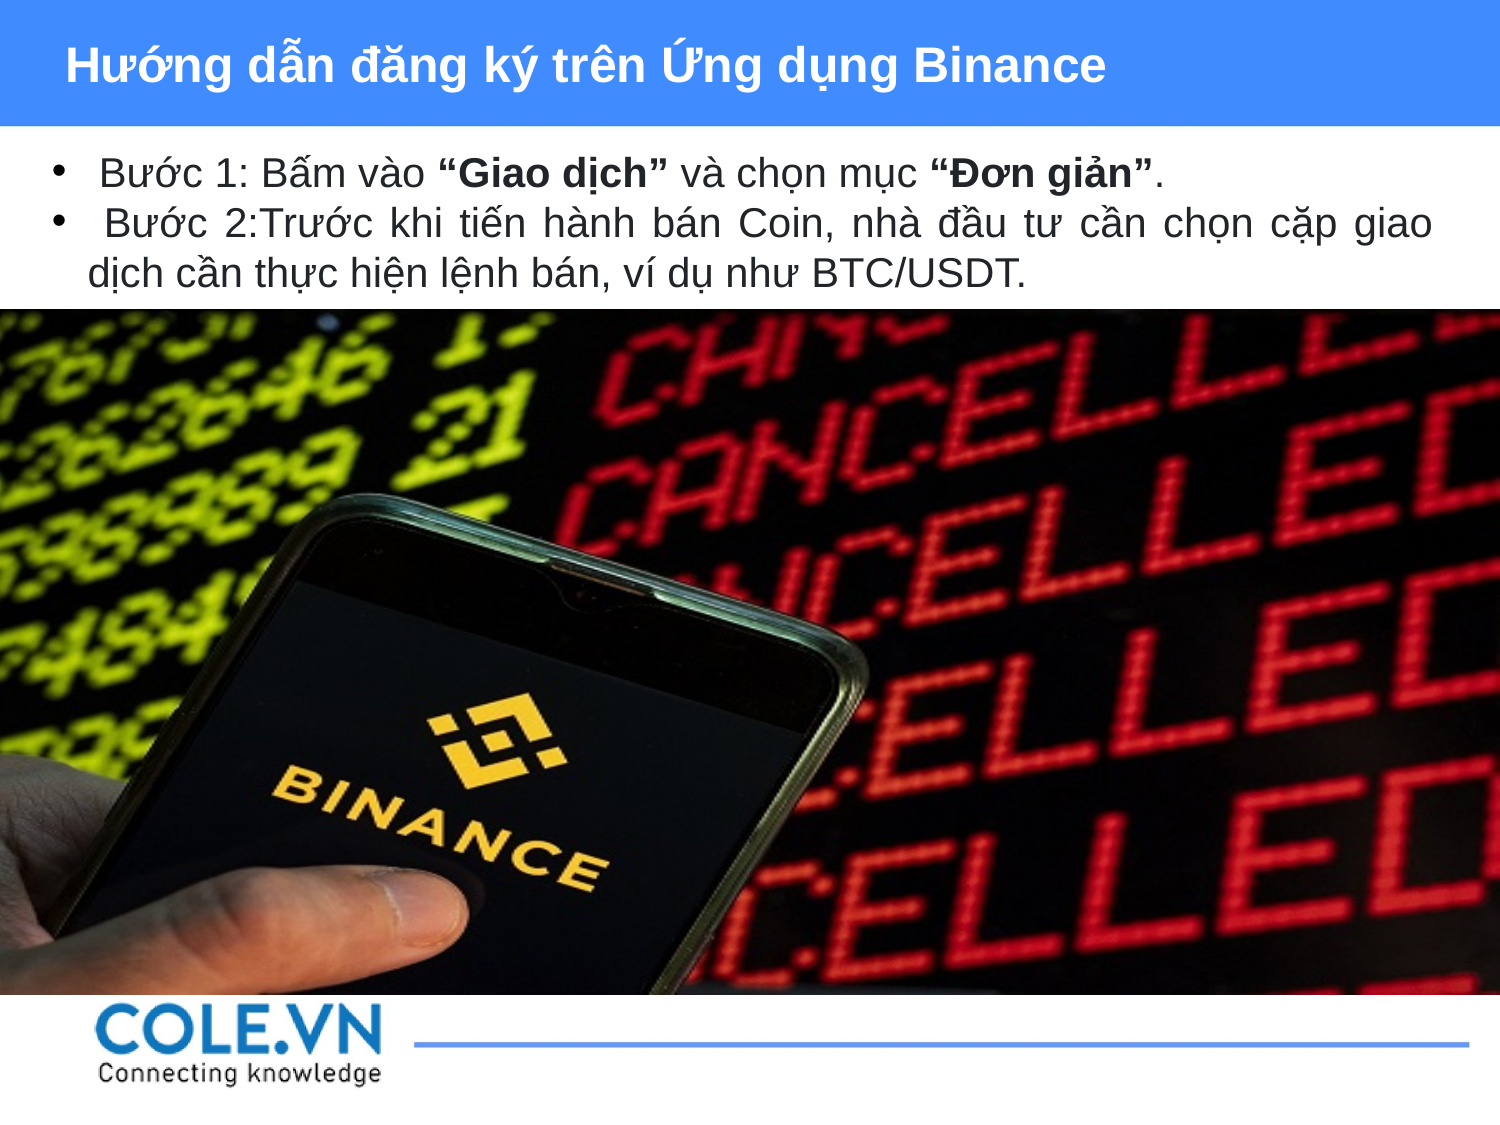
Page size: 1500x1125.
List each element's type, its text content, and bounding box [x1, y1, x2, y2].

picture [0, 0, 1500, 1125]
text_box Bước 1: Bấm vào “Giao dịch” và chọn mục “Đơn giản”. Bước 2:Trước khi tiến hành bán Coin, nhà đầu tư cần chọn cặp giao dịch cần thực hiện lệnh bán, ví dụ như BTC/USDT. [36, 130, 1449, 307]
text_box Hướng dẫn đăng ký trên Ứng dụng Binance [49, 25, 1177, 101]
